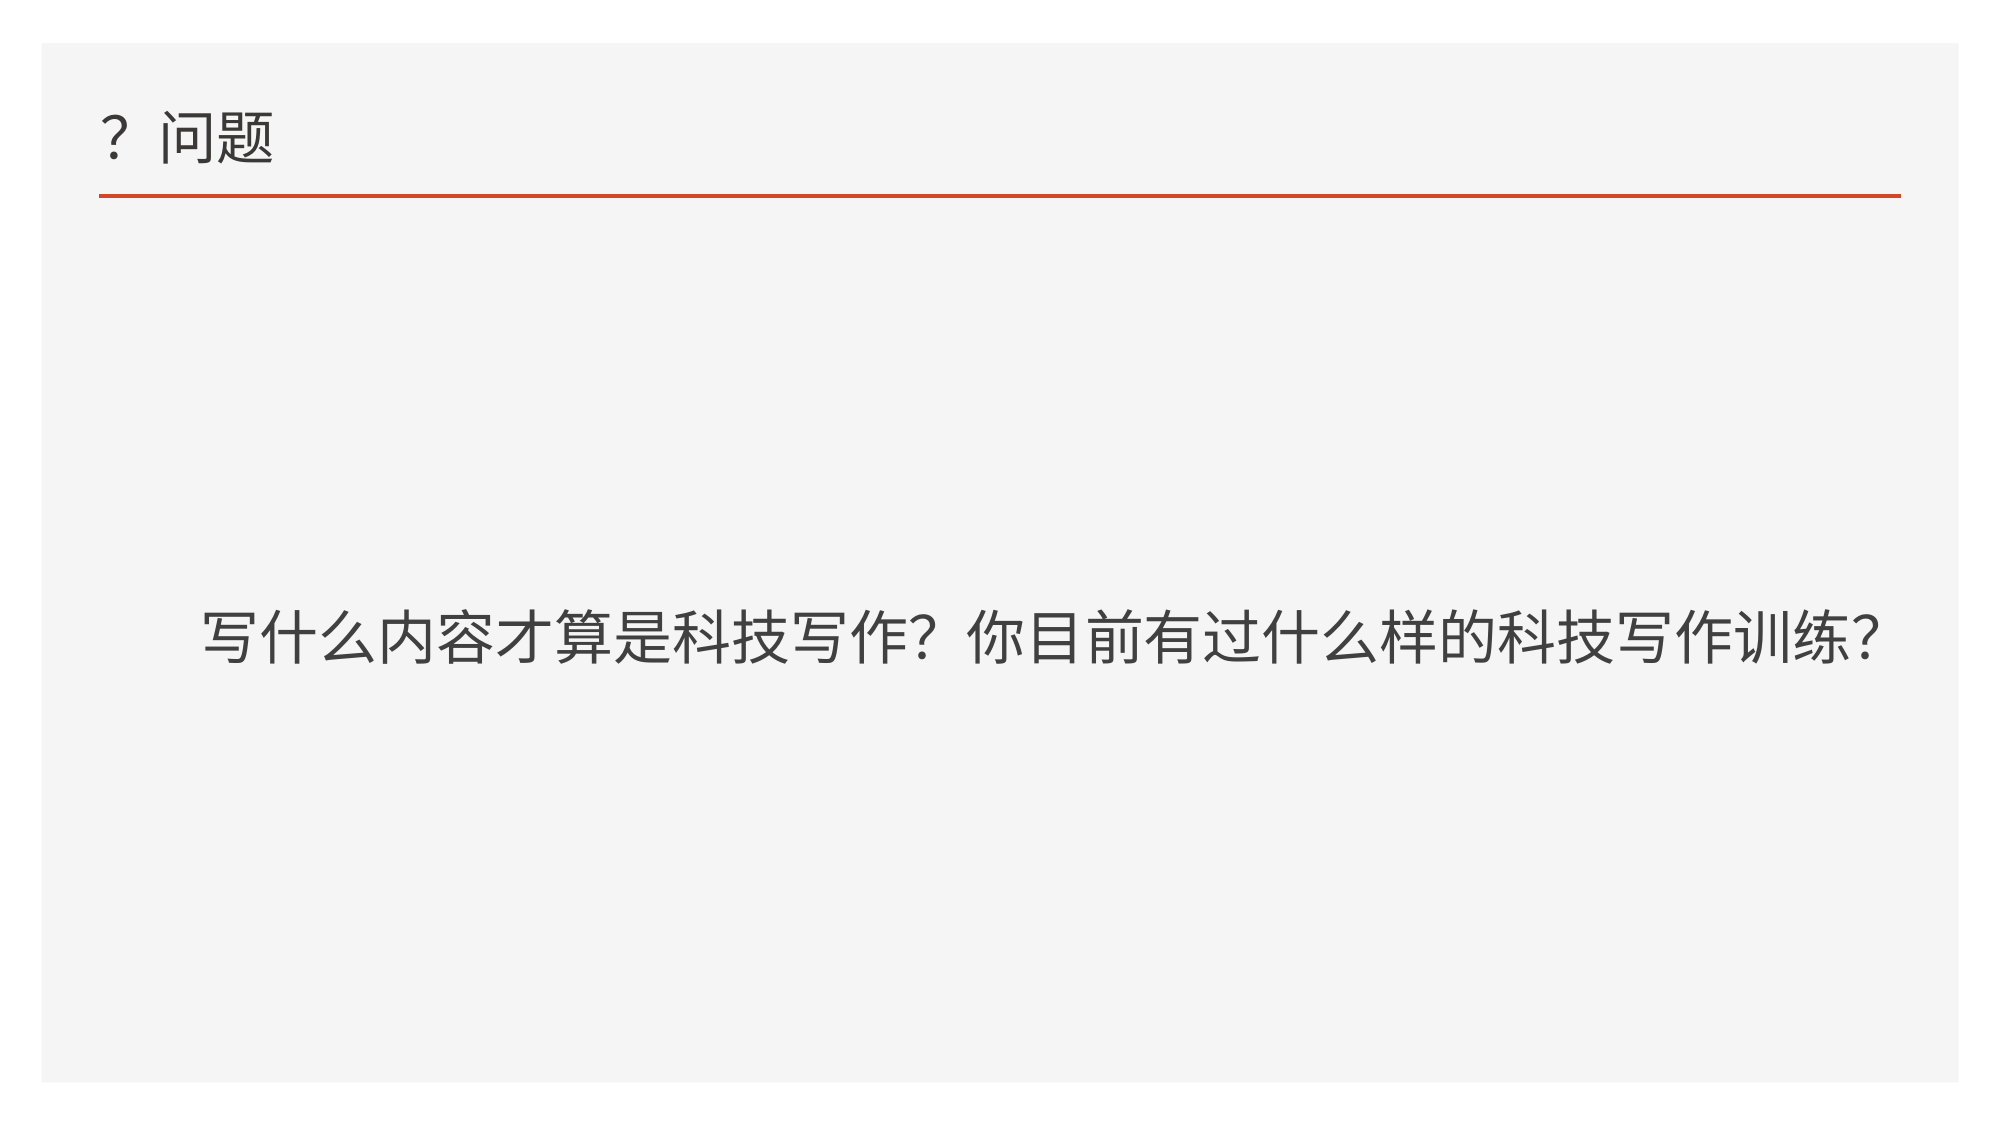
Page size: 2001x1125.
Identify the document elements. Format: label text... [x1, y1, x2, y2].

title ？问题 [85, 73, 1214, 179]
text_box 写什么内容才算是科技写作？你目前有过什么样的科技写作训练？ [185, 466, 1961, 774]
